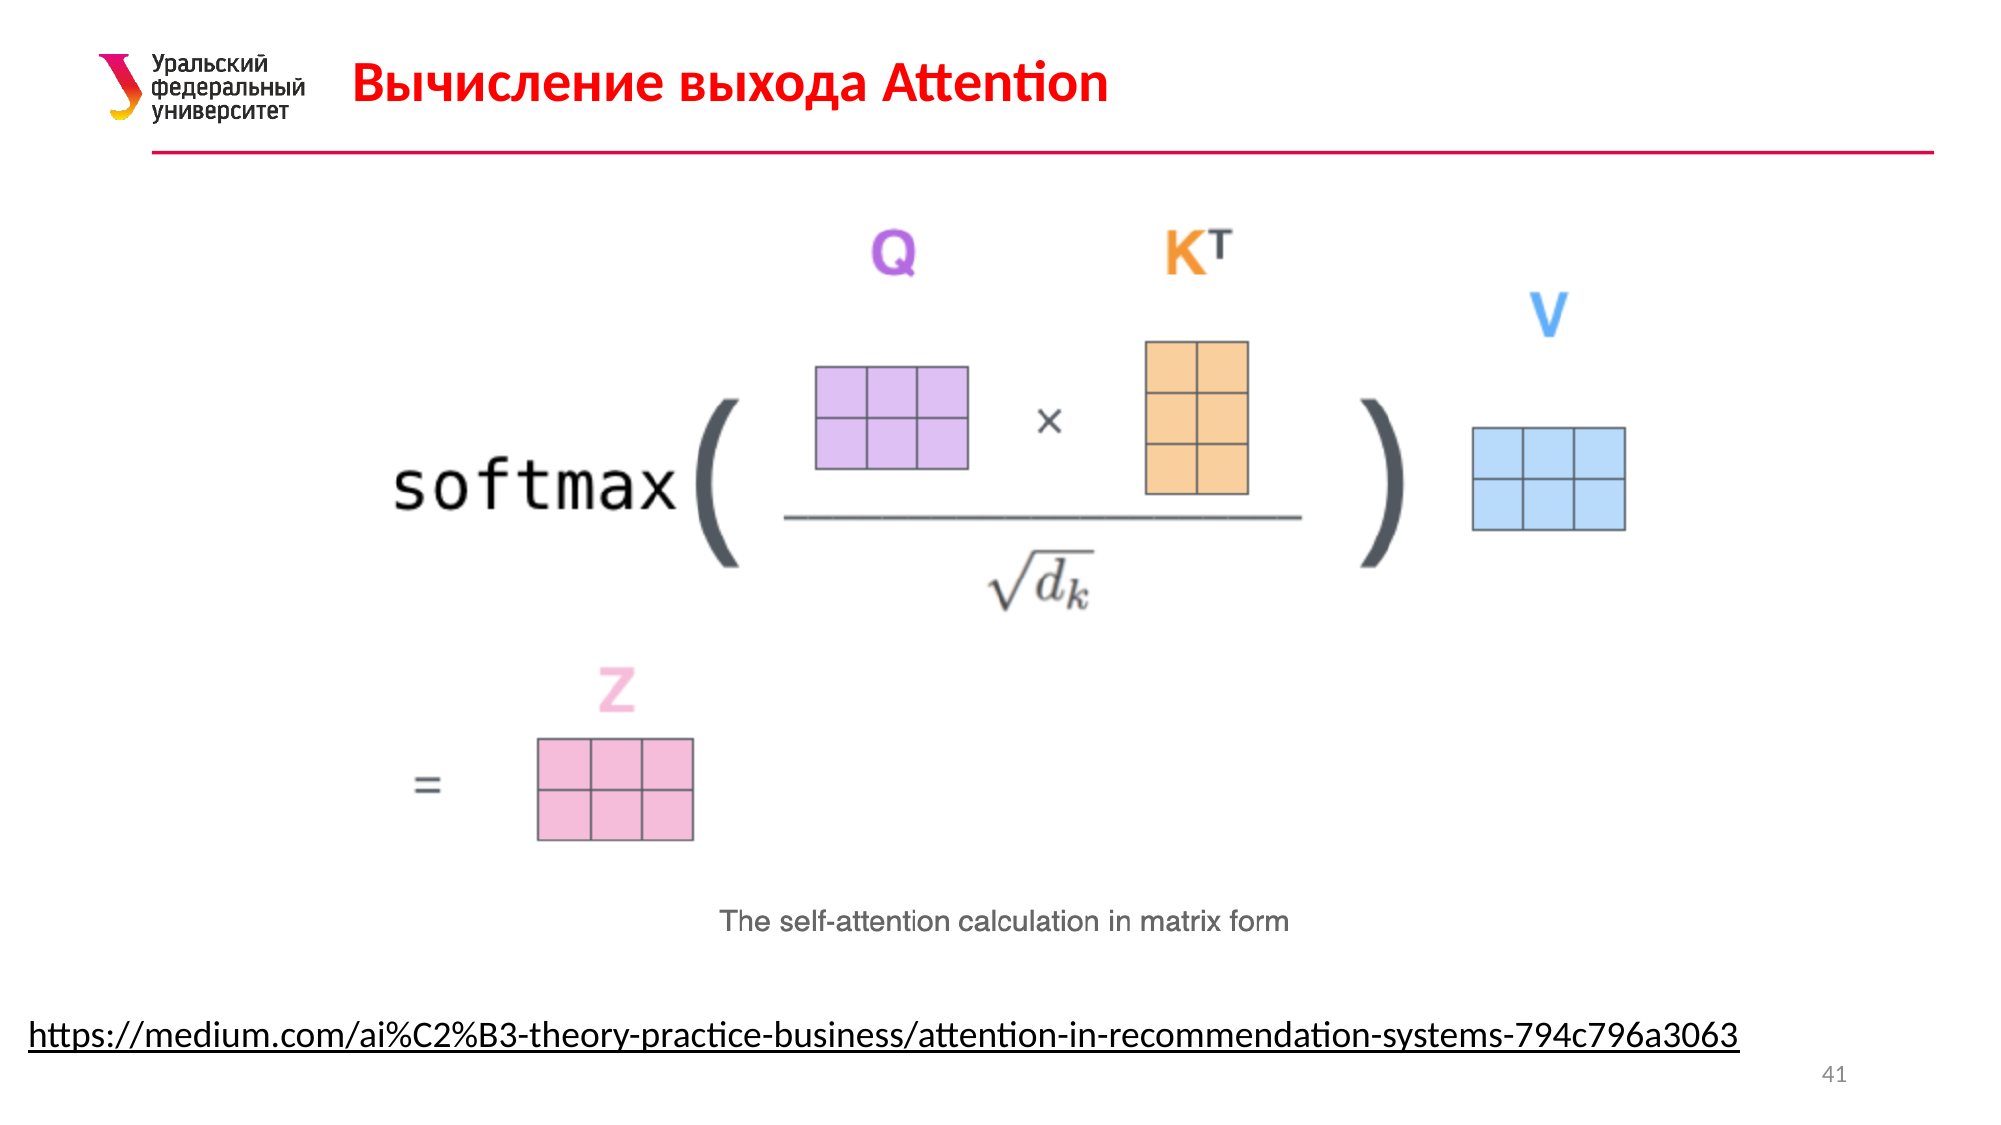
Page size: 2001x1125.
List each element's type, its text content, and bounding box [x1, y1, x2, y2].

picture [310, 188, 1690, 970]
text_box Вычисление выхода Attention [337, 36, 2000, 121]
text_box [151, 150, 1935, 155]
text_box https://medium.com/ai%C2%B3-theory-practice-business/attention-in-recommendation-systems-794c796a3063 [13, 1002, 1905, 1063]
slide_number 41 [1412, 1063, 1863, 1103]
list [98, 52, 320, 124]
